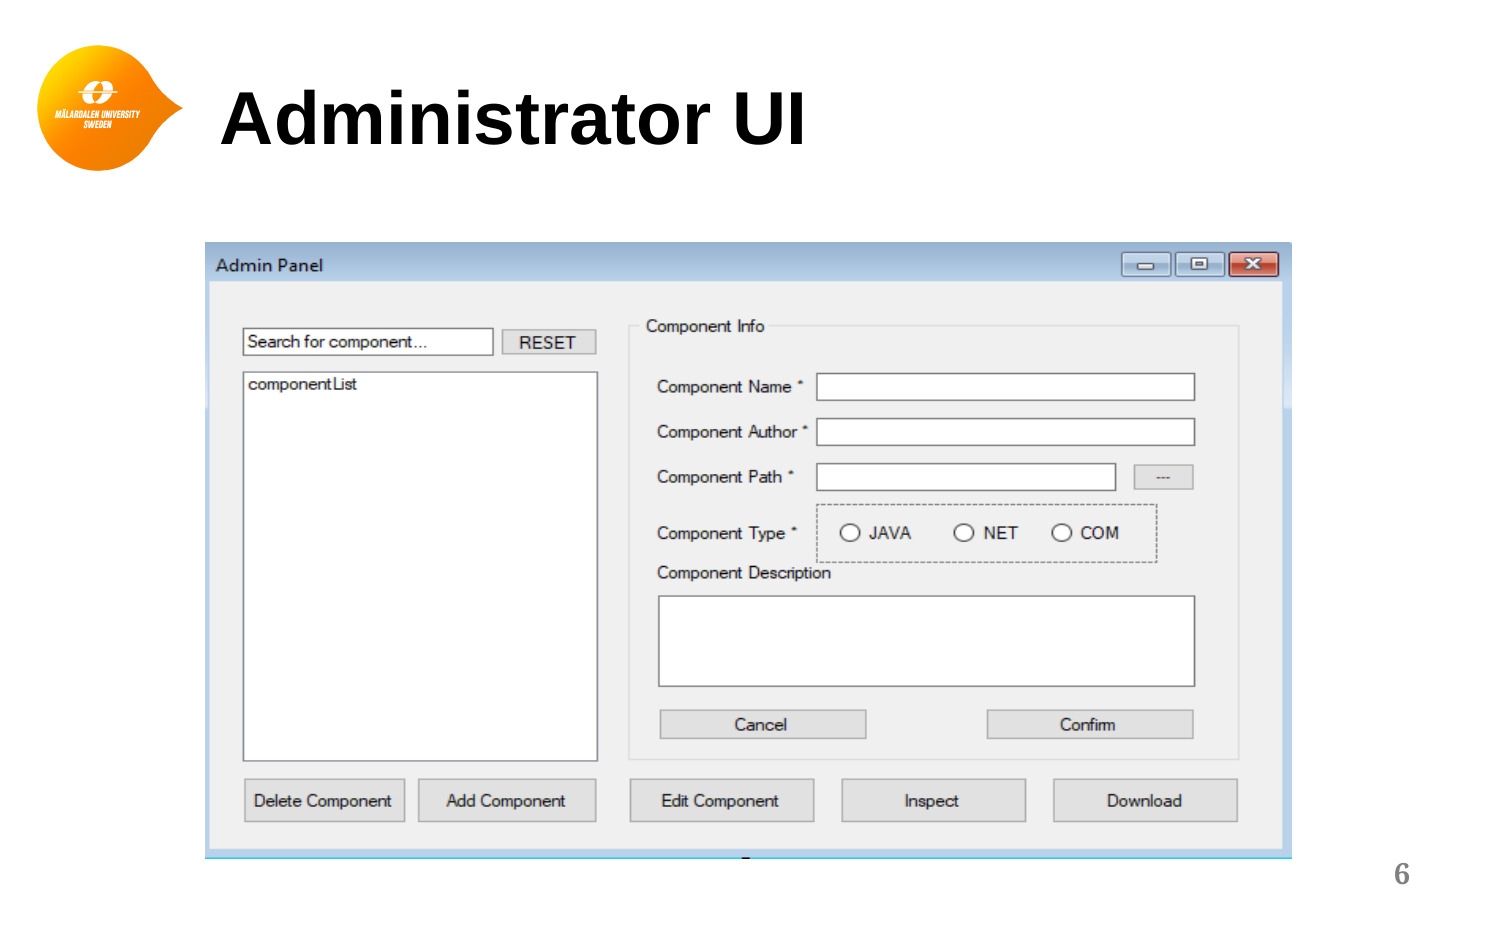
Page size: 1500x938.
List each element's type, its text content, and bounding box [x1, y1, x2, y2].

picture [37, 45, 183, 171]
title Administrator UI [205, 68, 1280, 240]
slide_number 6 [1293, 858, 1425, 892]
picture [204, 242, 1293, 859]
